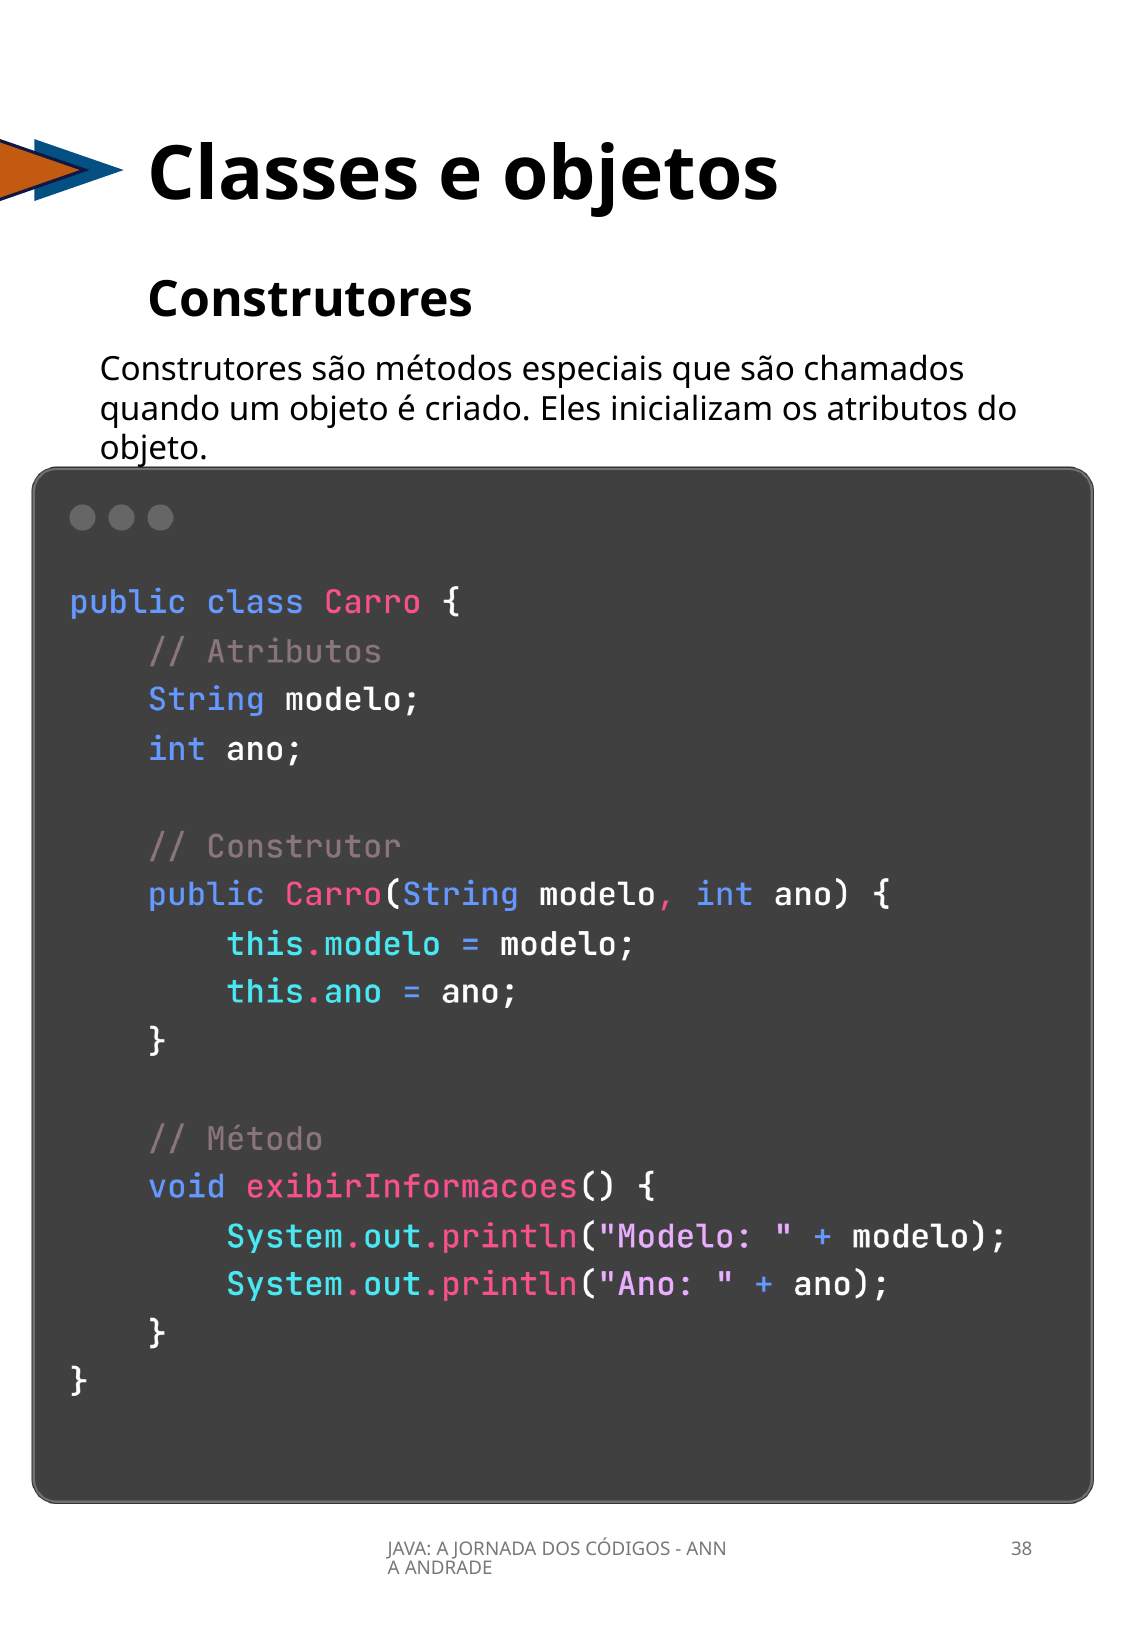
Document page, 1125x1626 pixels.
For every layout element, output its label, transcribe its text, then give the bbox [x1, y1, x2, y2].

picture [0, 434, 1125, 1535]
text_box Construtores [132, 258, 1125, 334]
text_box Classes e objetos [132, 116, 1125, 222]
slide_number 38 [794, 1535, 1048, 1593]
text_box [0, 138, 125, 202]
footer JAVA: A JORNADA DOS CÓDIGOS - ANNA ANDRADE [372, 1535, 753, 1593]
text_box Construtores são métodos especiais que são chamados quando um objeto é criado. Eles inicializam os atributos do objeto. [84, 339, 1077, 434]
